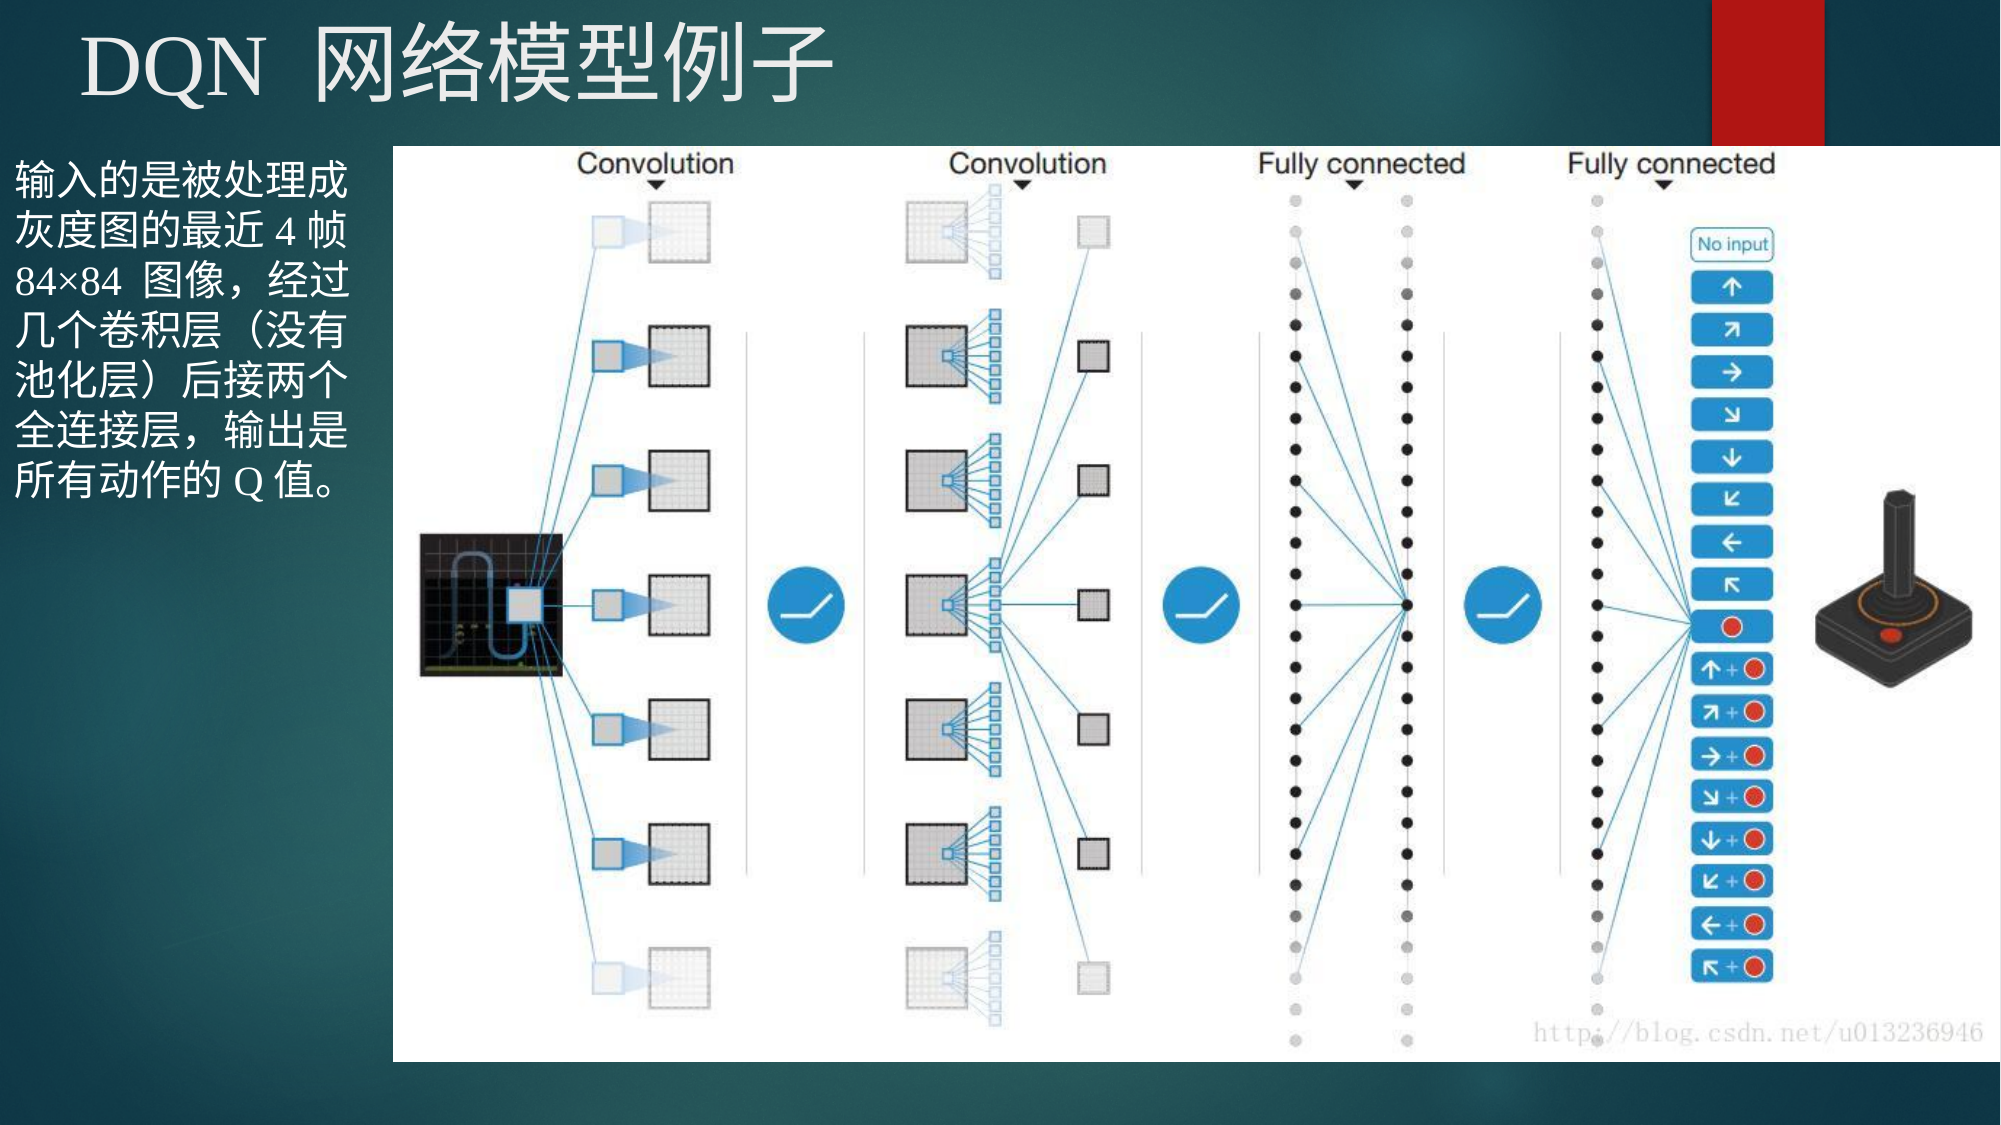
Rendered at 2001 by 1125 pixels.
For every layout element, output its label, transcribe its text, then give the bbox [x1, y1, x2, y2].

title DQN 网络模型例子 [64, 0, 1607, 146]
text_box 输入的是被处理成灰度图的最近4帧 84×84 图像，经过几个卷积层（没有池化层）后接两个全连接层，输出是所有动作的Q值。 [0, 146, 392, 511]
picture [0, 145, 2000, 1125]
